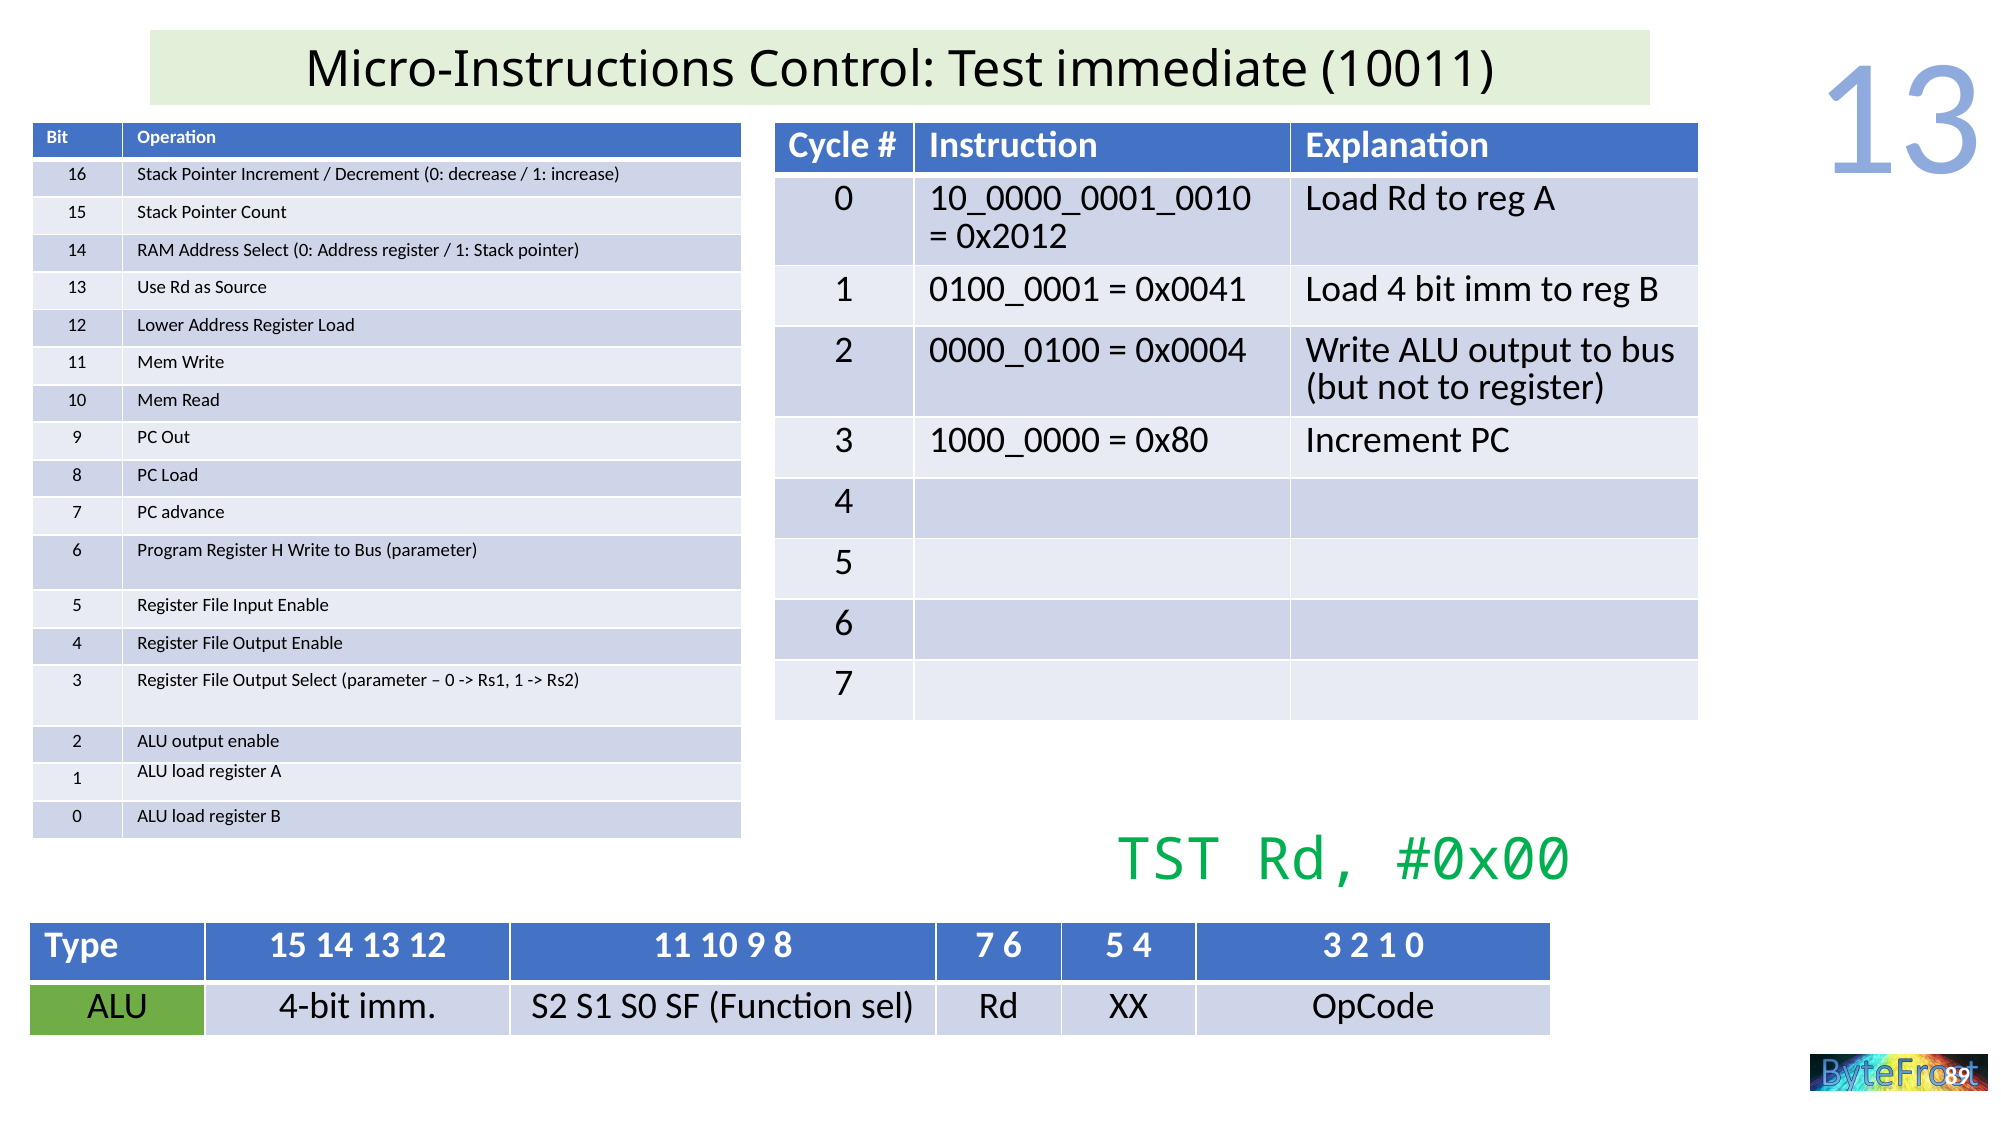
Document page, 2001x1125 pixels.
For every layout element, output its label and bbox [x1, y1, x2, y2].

table_header [775, 123, 913, 172]
table_cell [30, 985, 204, 1035]
table_cell [1062, 985, 1195, 1035]
text_box [1799, 0, 1999, 215]
title [150, 29, 1650, 105]
table_cell [33, 162, 122, 196]
table_cell [915, 600, 1290, 659]
table_cell [123, 536, 741, 589]
table_cell [915, 327, 1290, 416]
table_cell [123, 310, 741, 346]
table_cell [33, 310, 122, 346]
table_cell [123, 273, 741, 309]
table_header [1291, 123, 1698, 172]
table_cell [915, 178, 1290, 265]
table_cell [33, 273, 122, 309]
table_cell [775, 539, 913, 598]
table_cell [33, 727, 122, 762]
table_cell [33, 498, 122, 534]
table_cell [511, 985, 935, 1035]
table_cell [33, 802, 122, 838]
table_cell [33, 461, 122, 496]
table_header [206, 923, 509, 980]
table_cell [33, 536, 122, 589]
text_box [1535, 1044, 1986, 1105]
table_cell [123, 386, 741, 421]
table_cell [123, 423, 741, 459]
table_cell [775, 600, 913, 659]
table_cell [123, 348, 741, 384]
table_cell [33, 348, 122, 384]
table_header [511, 923, 935, 980]
table_cell [123, 198, 741, 234]
table_cell [1197, 985, 1550, 1035]
table_cell [915, 266, 1290, 325]
table_cell [937, 985, 1061, 1035]
table_cell [33, 423, 122, 459]
table_cell [123, 498, 741, 534]
table_header [1062, 923, 1195, 980]
table_cell [775, 418, 913, 477]
table_header [123, 123, 741, 157]
table_cell [775, 661, 913, 720]
table_cell [33, 629, 122, 664]
table_cell [123, 802, 741, 838]
table_cell [123, 235, 741, 271]
table_header [30, 923, 204, 980]
table_cell [33, 764, 122, 800]
table_cell [123, 764, 741, 800]
table_cell [1291, 418, 1698, 477]
table_cell [775, 178, 913, 265]
table_cell [123, 162, 741, 196]
table_cell [1291, 479, 1698, 538]
table_header [915, 123, 1290, 172]
table_header [33, 123, 122, 157]
table_cell [915, 661, 1290, 720]
table_cell [775, 266, 913, 325]
table_cell [123, 591, 741, 627]
table_cell [123, 461, 741, 496]
table_cell [915, 539, 1290, 598]
table_cell [1291, 327, 1698, 416]
table_cell [123, 666, 741, 725]
table_cell [206, 985, 509, 1035]
table_cell [1291, 661, 1698, 720]
table_cell [33, 235, 122, 271]
table_cell [33, 386, 122, 421]
table_header [1197, 923, 1550, 980]
table_header [937, 923, 1061, 980]
table_cell [915, 479, 1290, 538]
table_cell [915, 418, 1290, 477]
table_cell [33, 591, 122, 627]
table_cell [123, 727, 741, 762]
table_cell [1291, 266, 1698, 325]
table_cell [33, 666, 122, 725]
table_cell [1291, 600, 1698, 659]
table_cell [33, 198, 122, 234]
table_cell [775, 479, 913, 538]
text_box [1066, 813, 1587, 899]
table_cell [775, 327, 913, 416]
picture [1810, 1054, 1988, 1091]
table_cell [1291, 539, 1698, 598]
table_cell [1291, 178, 1698, 265]
table_cell [123, 629, 741, 664]
